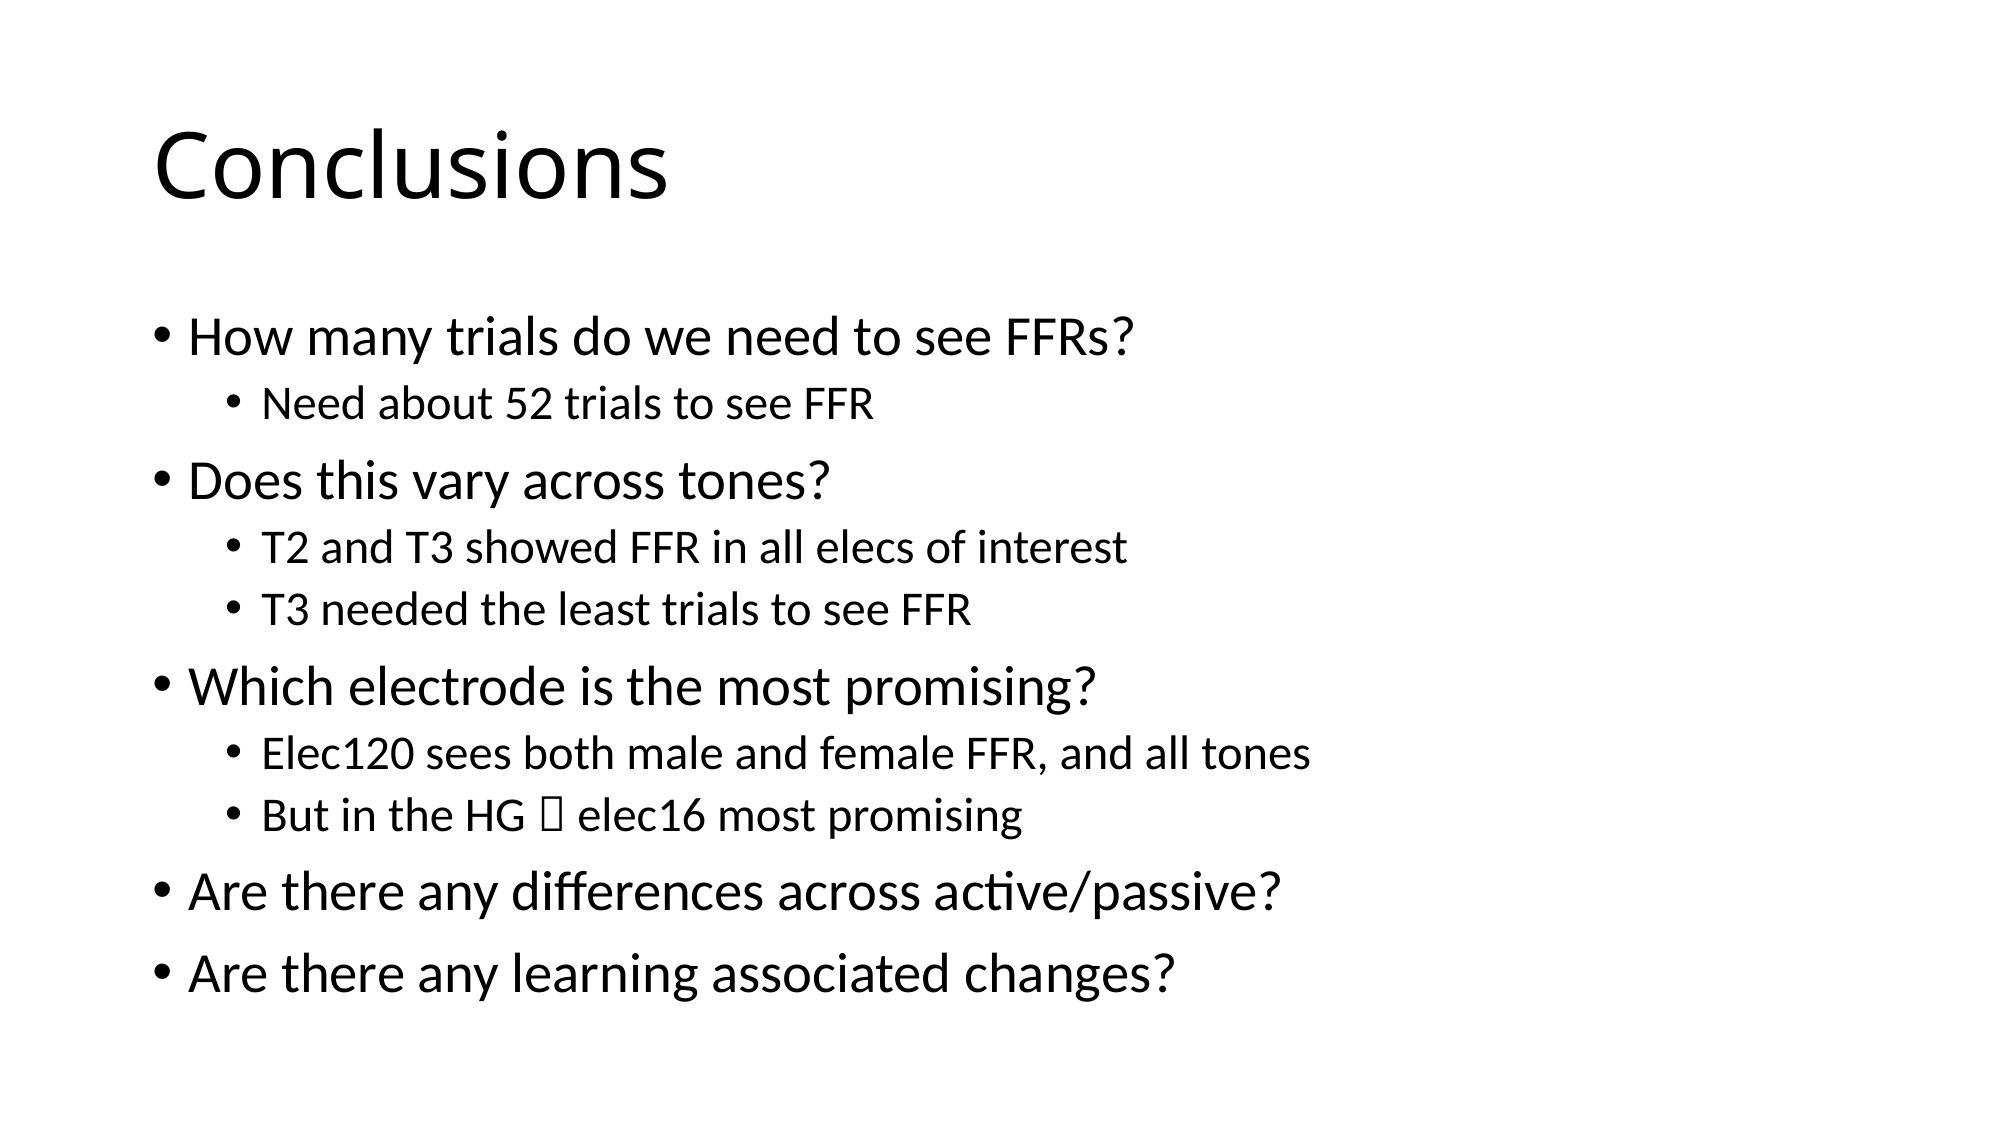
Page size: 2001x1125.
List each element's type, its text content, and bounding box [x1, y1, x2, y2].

list How many trials do we need to see FFRs? Need about 52 trials to see FFR Does this vary across tones? T2 and T3 showed FFR in all elecs of interest T3 needed the least trials to see FFR Which electrode is the most promising? Elec120 sees both male and female FFR, and all tones But in the HG  elec16 most promising Are there any differences across active/passive? Are there any learning associated changes? [137, 299, 1863, 1014]
title Conclusions [137, 59, 1863, 278]
